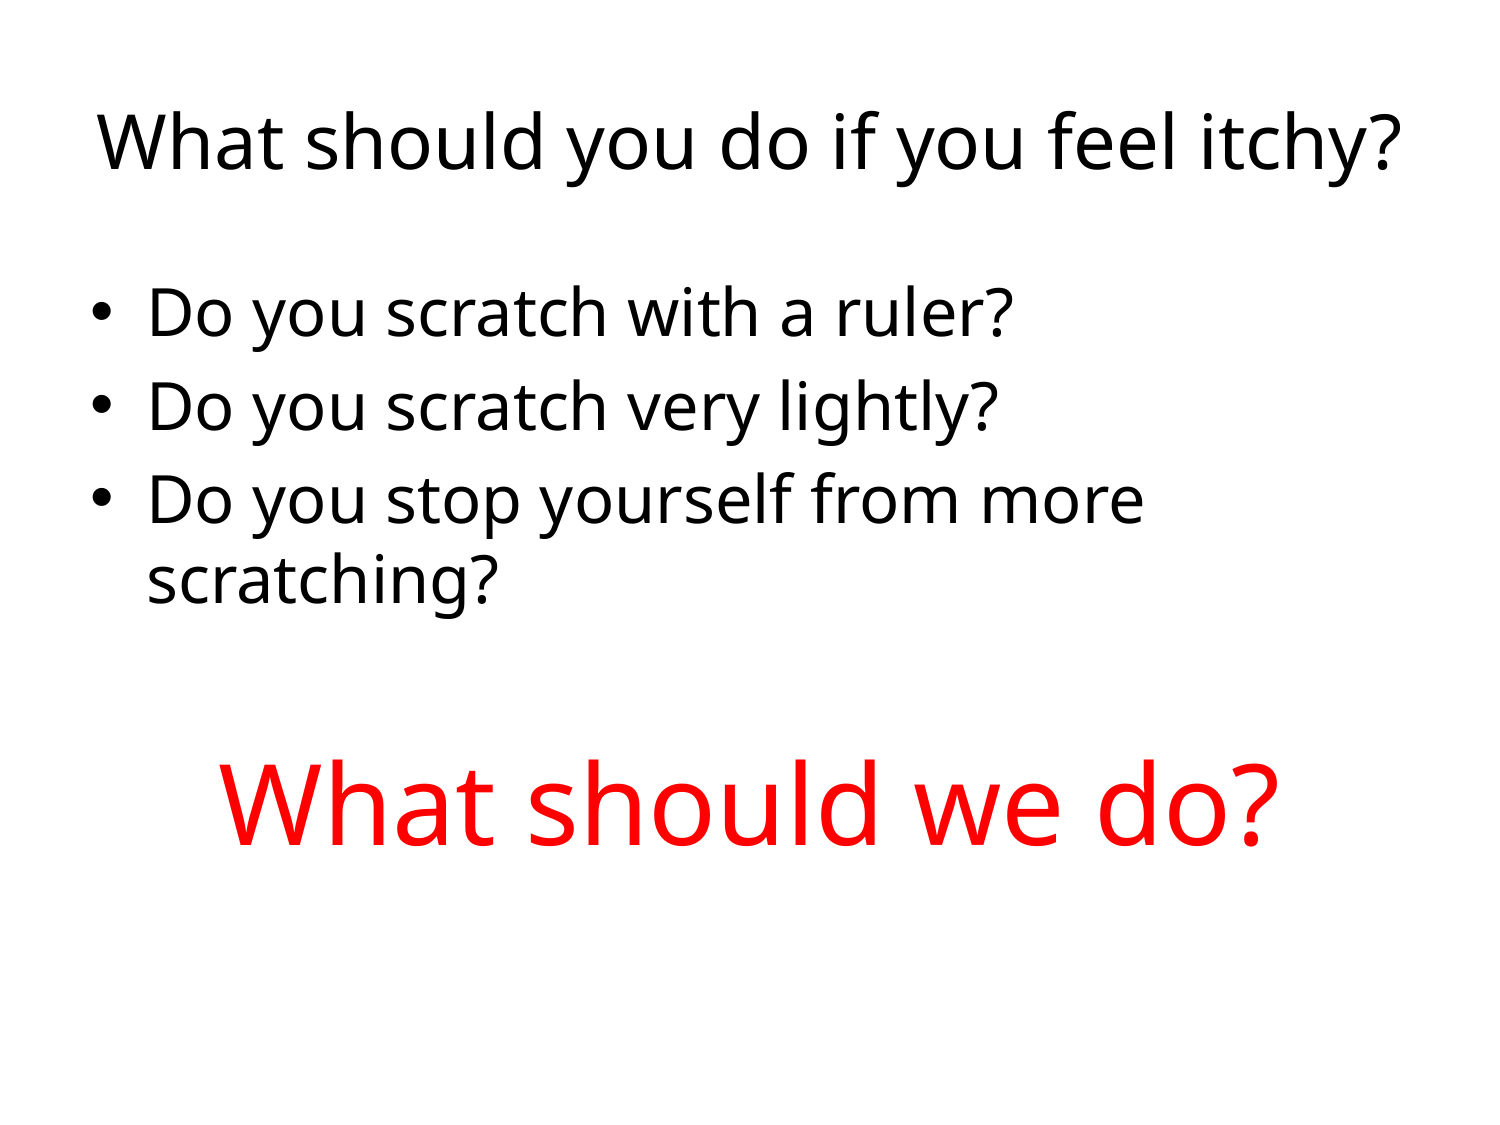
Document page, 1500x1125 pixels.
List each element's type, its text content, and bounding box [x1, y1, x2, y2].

title What should you do if you feel itchy? [75, 45, 1425, 233]
list Do you scratch with a ruler? Do you scratch very lightly? Do you stop yourself from more scratching? What should we do? [75, 262, 1425, 1005]
